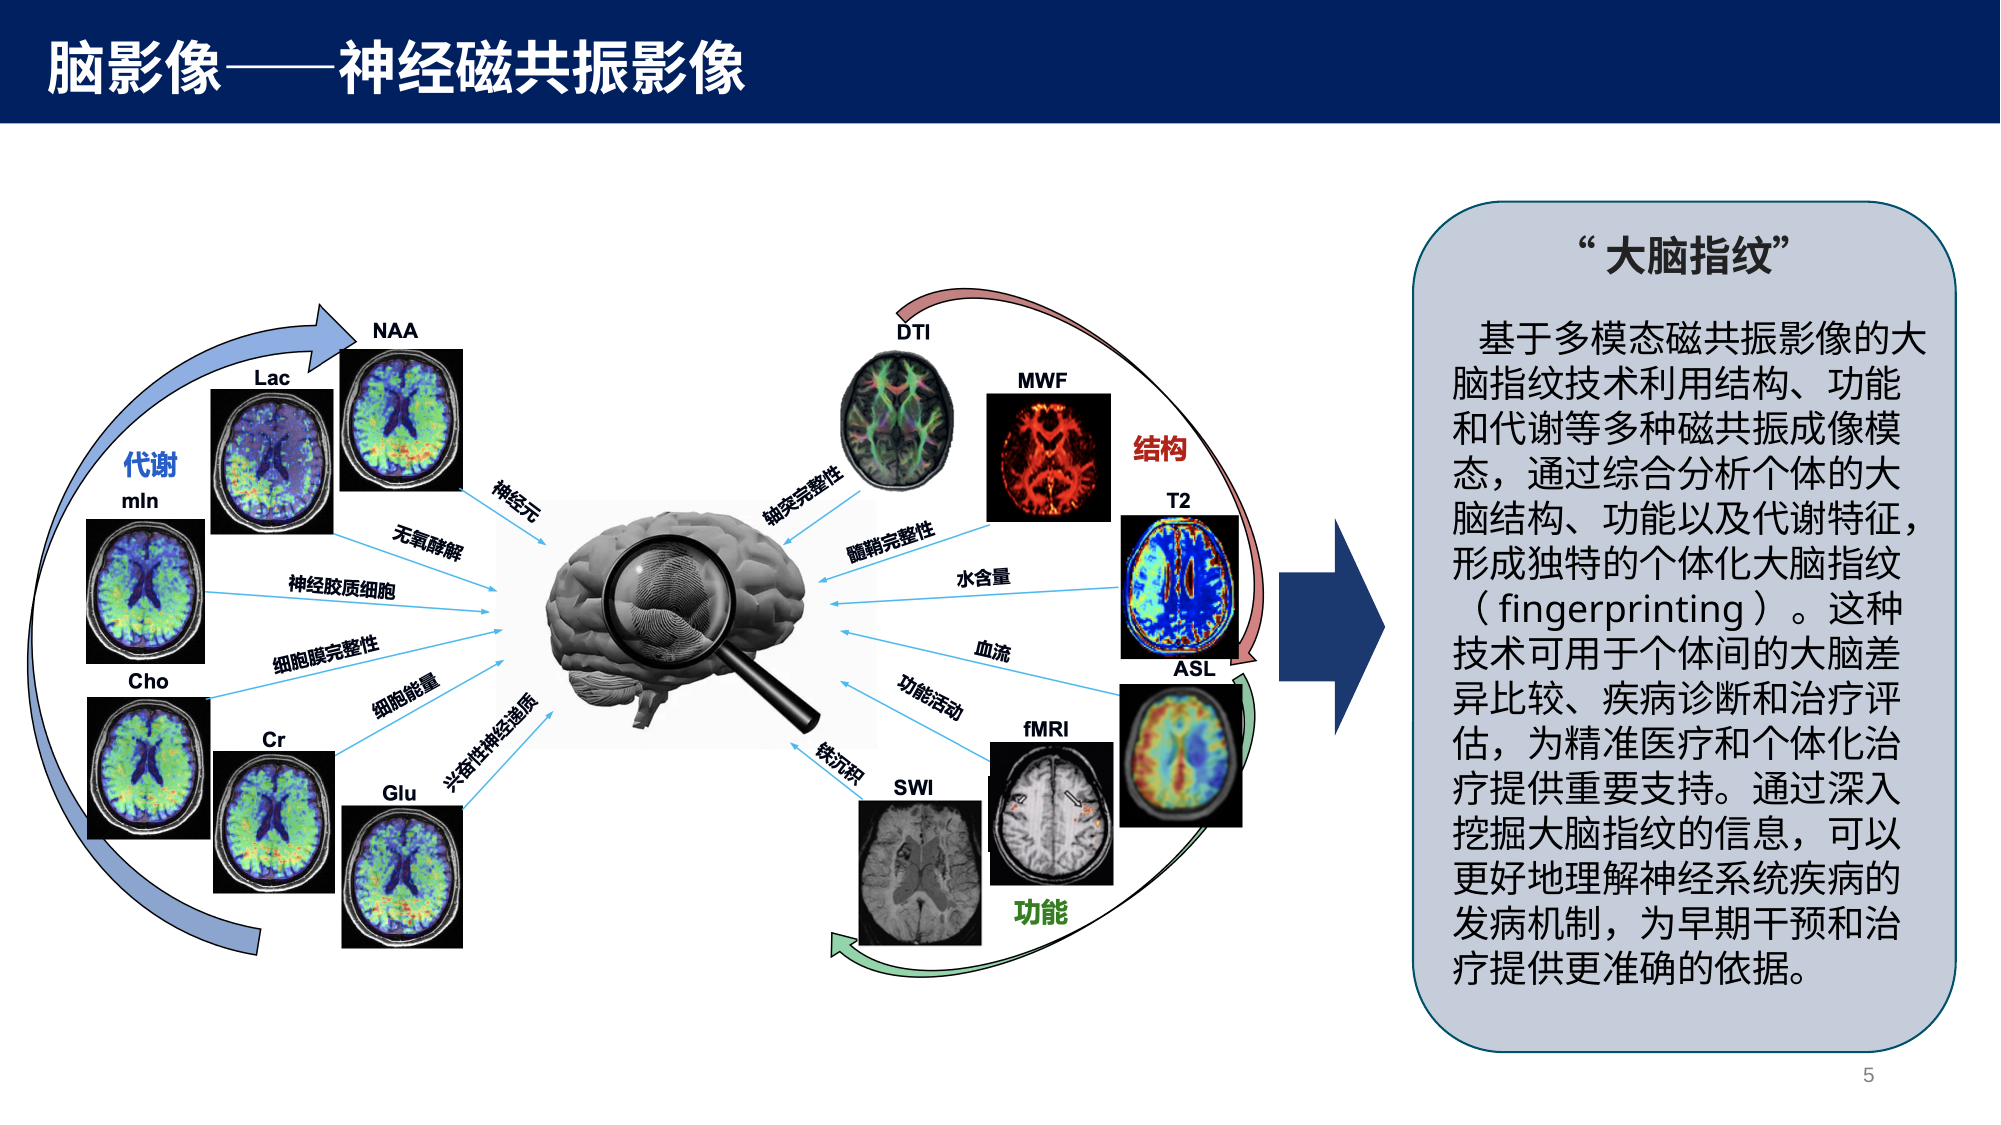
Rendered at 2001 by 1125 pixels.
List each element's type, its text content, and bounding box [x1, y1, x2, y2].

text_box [1413, 201, 1956, 1053]
picture [3, 275, 1279, 979]
slide_number 5 [1452, 1056, 1890, 1092]
text_box [1279, 517, 1387, 737]
title 脑影像——神经磁共振影像 [32, 16, 1967, 109]
